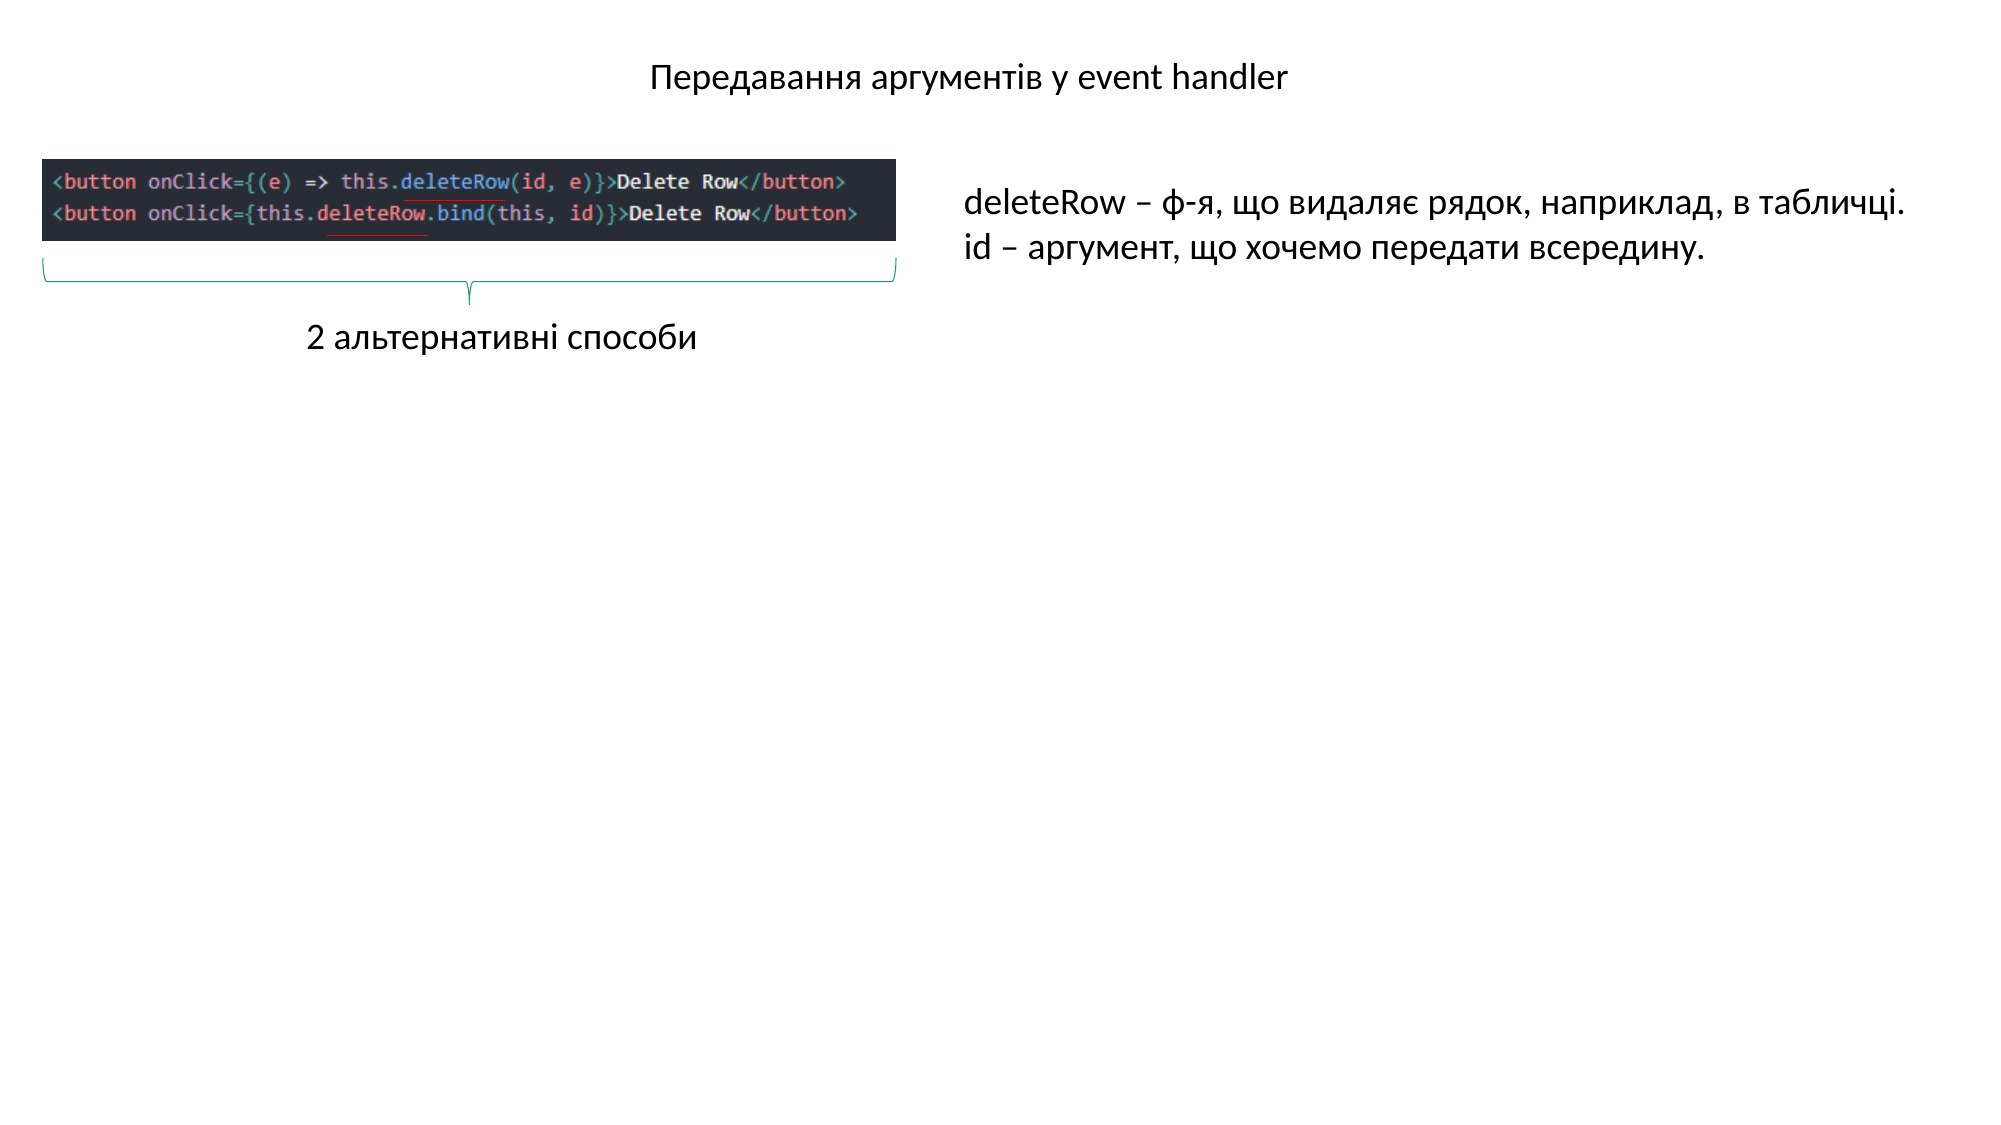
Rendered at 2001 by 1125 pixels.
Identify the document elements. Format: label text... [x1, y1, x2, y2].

text_box Передавання аргументів у event handler [634, 44, 1304, 105]
text_box 2 альтернативні способи [291, 304, 719, 364]
picture [42, 159, 896, 241]
text_box [42, 258, 897, 304]
text_box deleteRow – ф-я, що видаляє рядок, наприклад, в табличці. id – аргумент, що хочемо передати всередину. [948, 169, 1922, 275]
